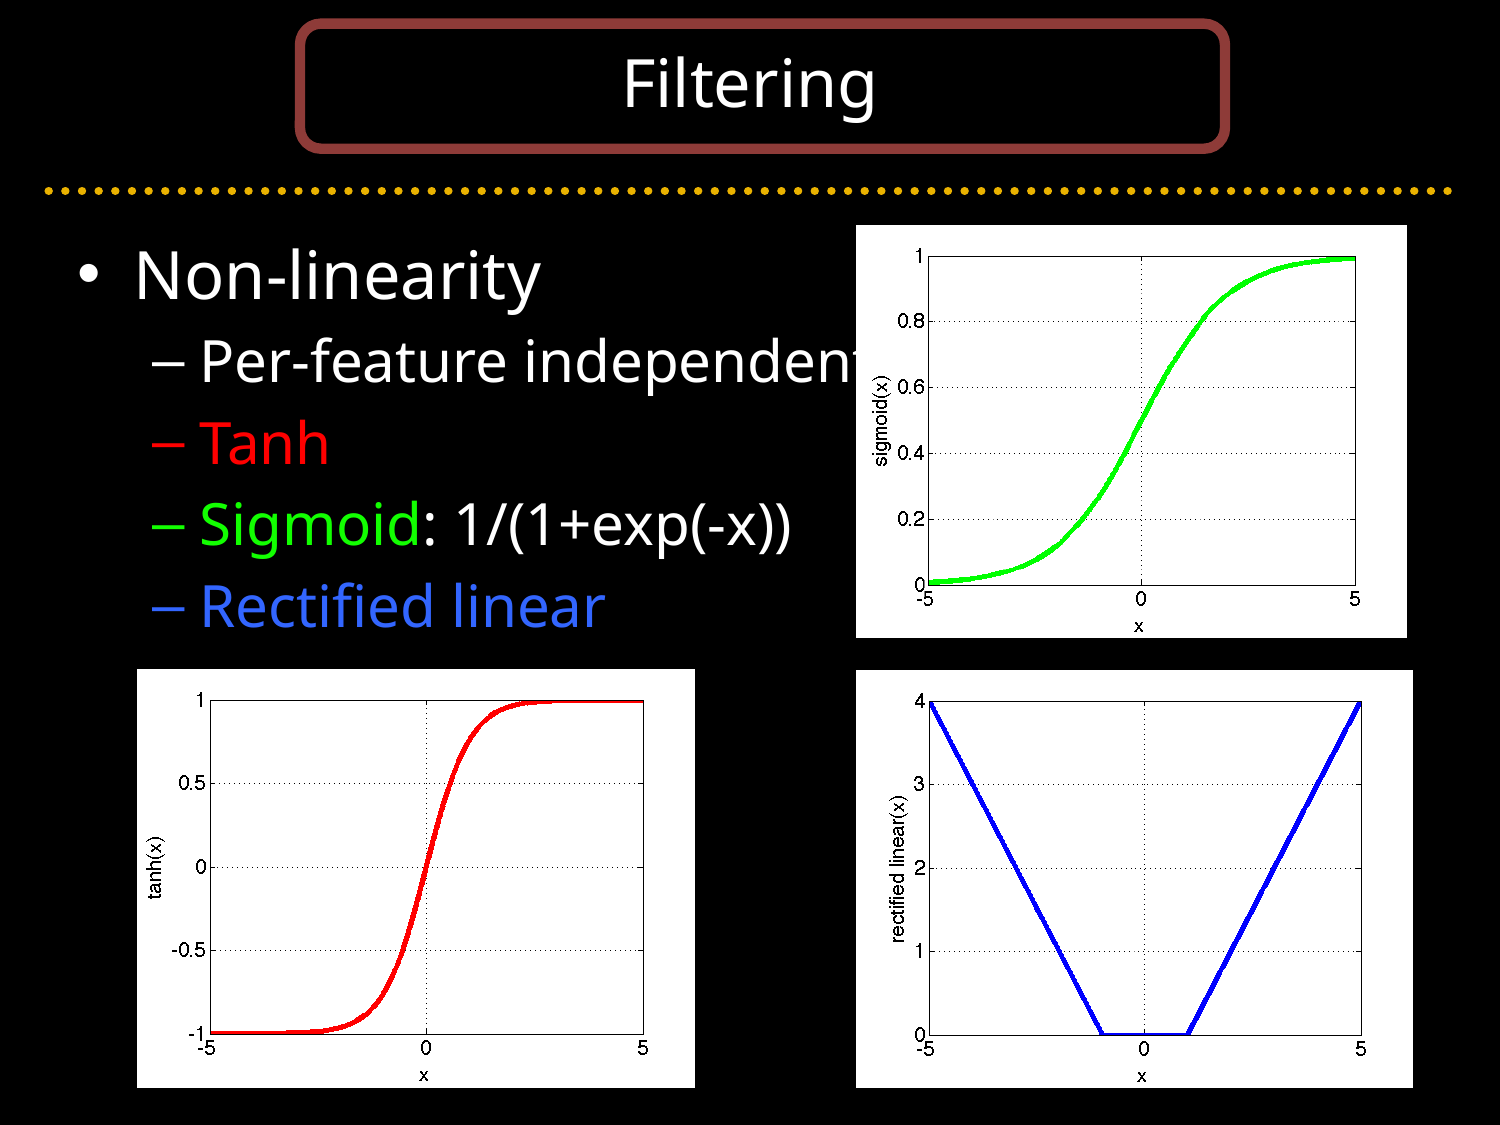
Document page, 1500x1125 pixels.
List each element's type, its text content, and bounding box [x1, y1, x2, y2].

list Non-linearity Per-feature independent Tanh Sigmoid: 1/(1+exp(-x)) Rectified linear [62, 224, 1413, 968]
text_box [297, 21, 1228, 151]
picture [856, 224, 1407, 638]
picture [856, 670, 1413, 1088]
title Filtering [75, 0, 1425, 175]
picture [137, 669, 696, 1088]
